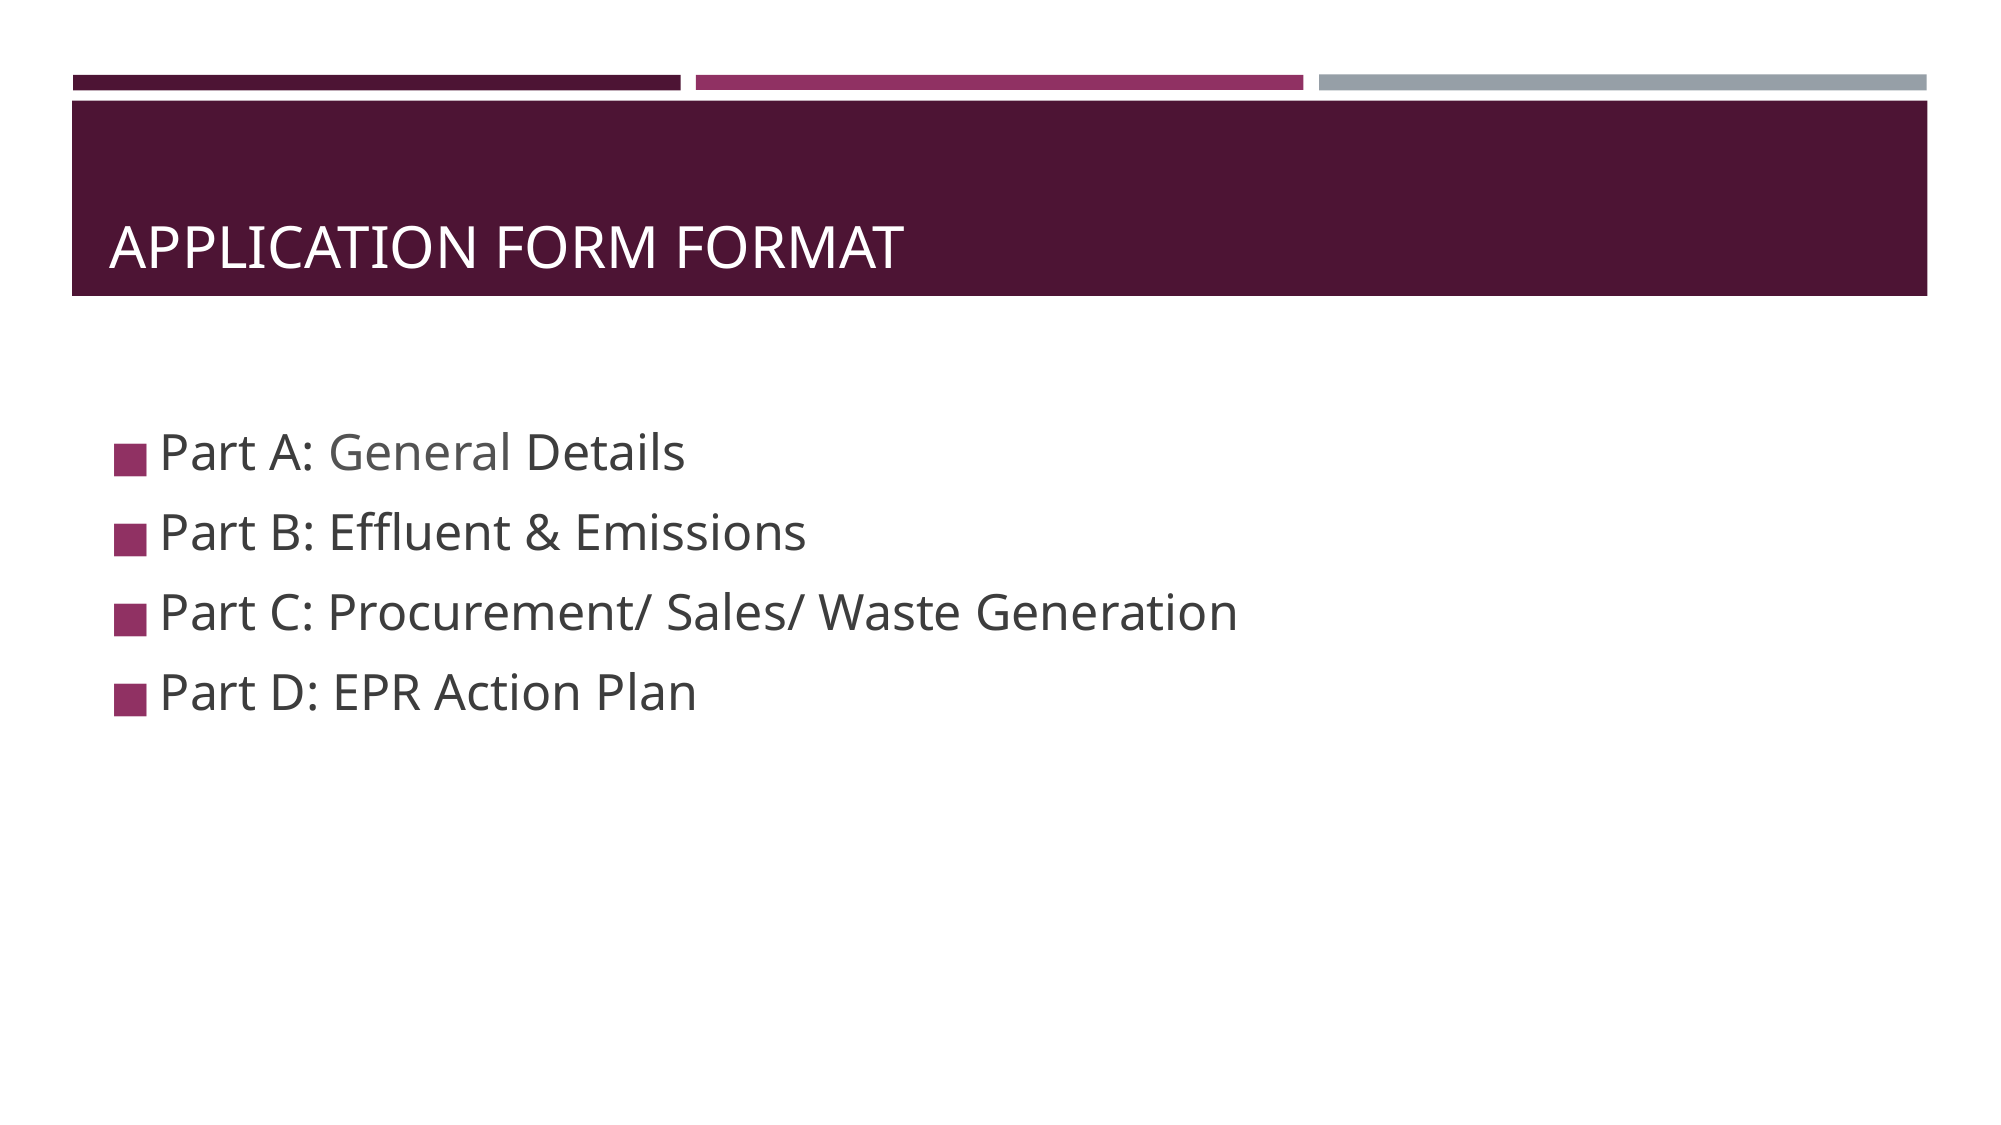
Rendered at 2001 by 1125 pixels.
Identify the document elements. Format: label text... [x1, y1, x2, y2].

title APPLICATION FORM FORMAT [94, 121, 1904, 289]
list Part A: General Details Part B: Effluent & Emissions Part C: Procurement/ Sales/ Waste Generation Part D: EPR Action Plan [94, 348, 1904, 953]
